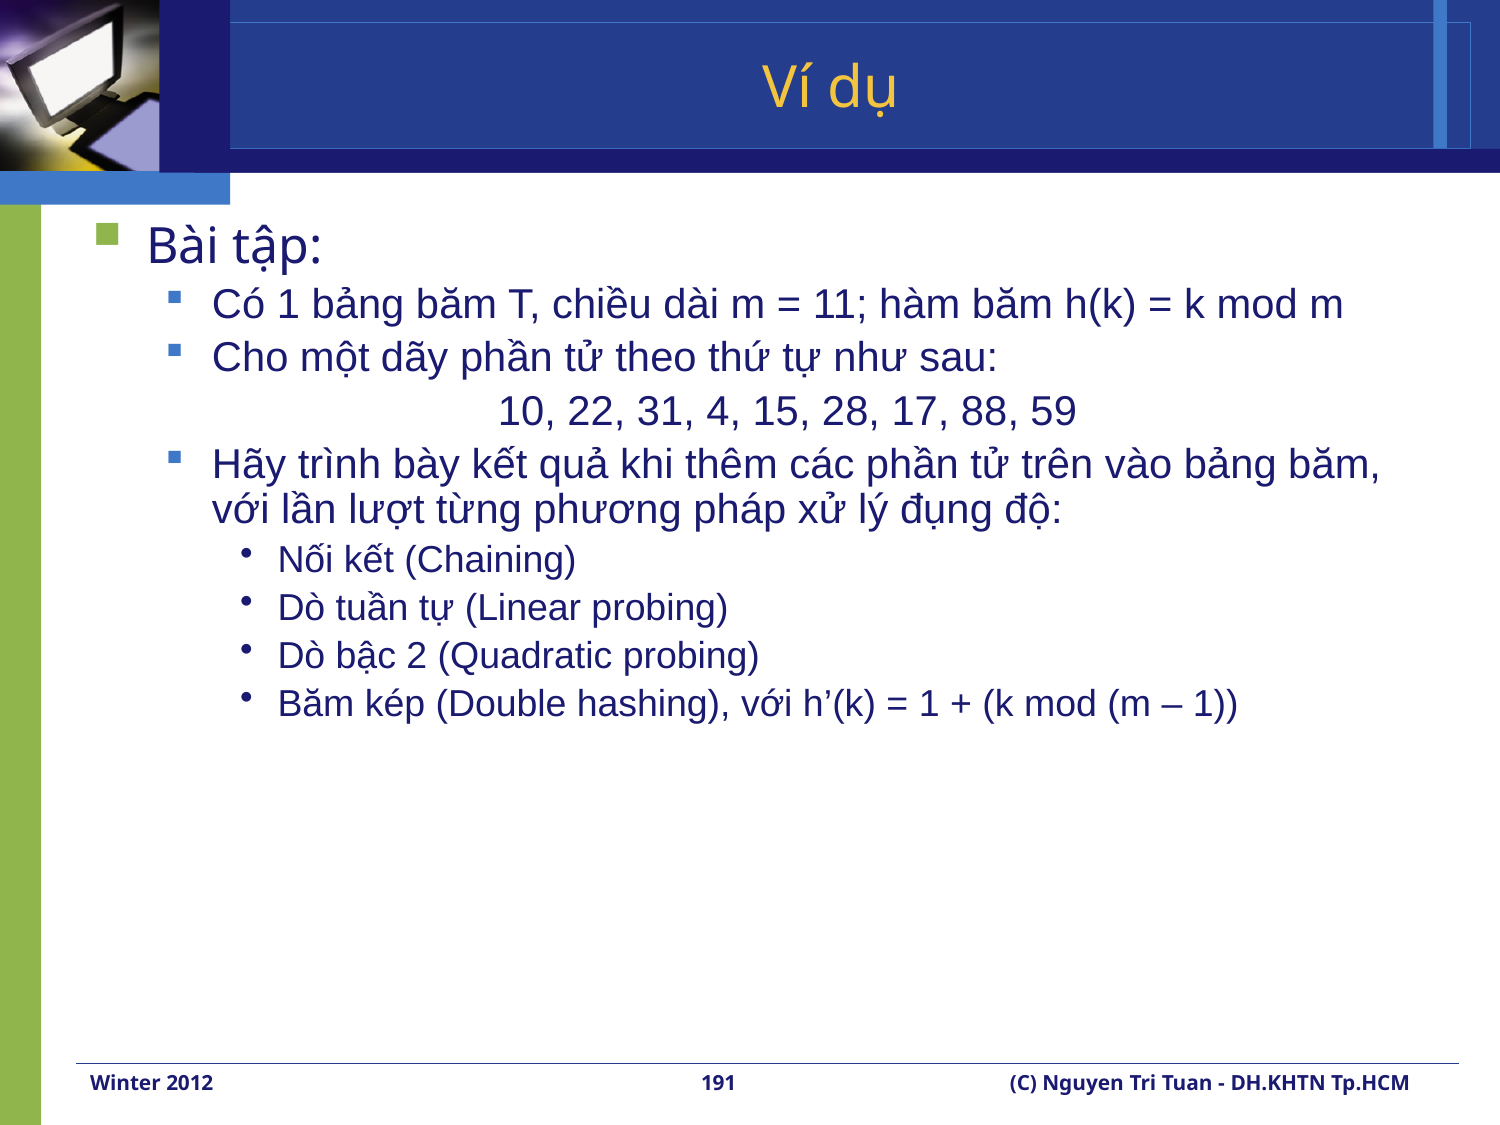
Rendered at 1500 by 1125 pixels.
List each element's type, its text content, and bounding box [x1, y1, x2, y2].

list Bài tập: Có 1 bảng băm T, chiều dài m = 11; hàm băm h(k) = k mod m Cho một dãy phần tử theo thứ tự như sau: 10, 22, 31, 4, 15, 28, 17, 88, 59 Hãy trình bày kết quả khi thêm các phần tử trên vào bảng băm, với lần lượt từng phương pháp xử lý đụng độ: Nối kết (Chaining) Dò tuần tự (Linear probing) Dò bậc 2 (Quadratic probing) Băm kép (Double hashing), với h’(k) = 1 + (k mod (m – 1)) [75, 212, 1425, 1074]
slide_number Winter 2012 [74, 1062, 426, 1125]
slide_number 191 [599, 1074, 838, 1125]
picture [0, 0, 159, 171]
footer (C) Nguyen Tri Tuan - DH.KHTN Tp.HCM [887, 1062, 1426, 1125]
title Ví dụ [225, 38, 1438, 131]
